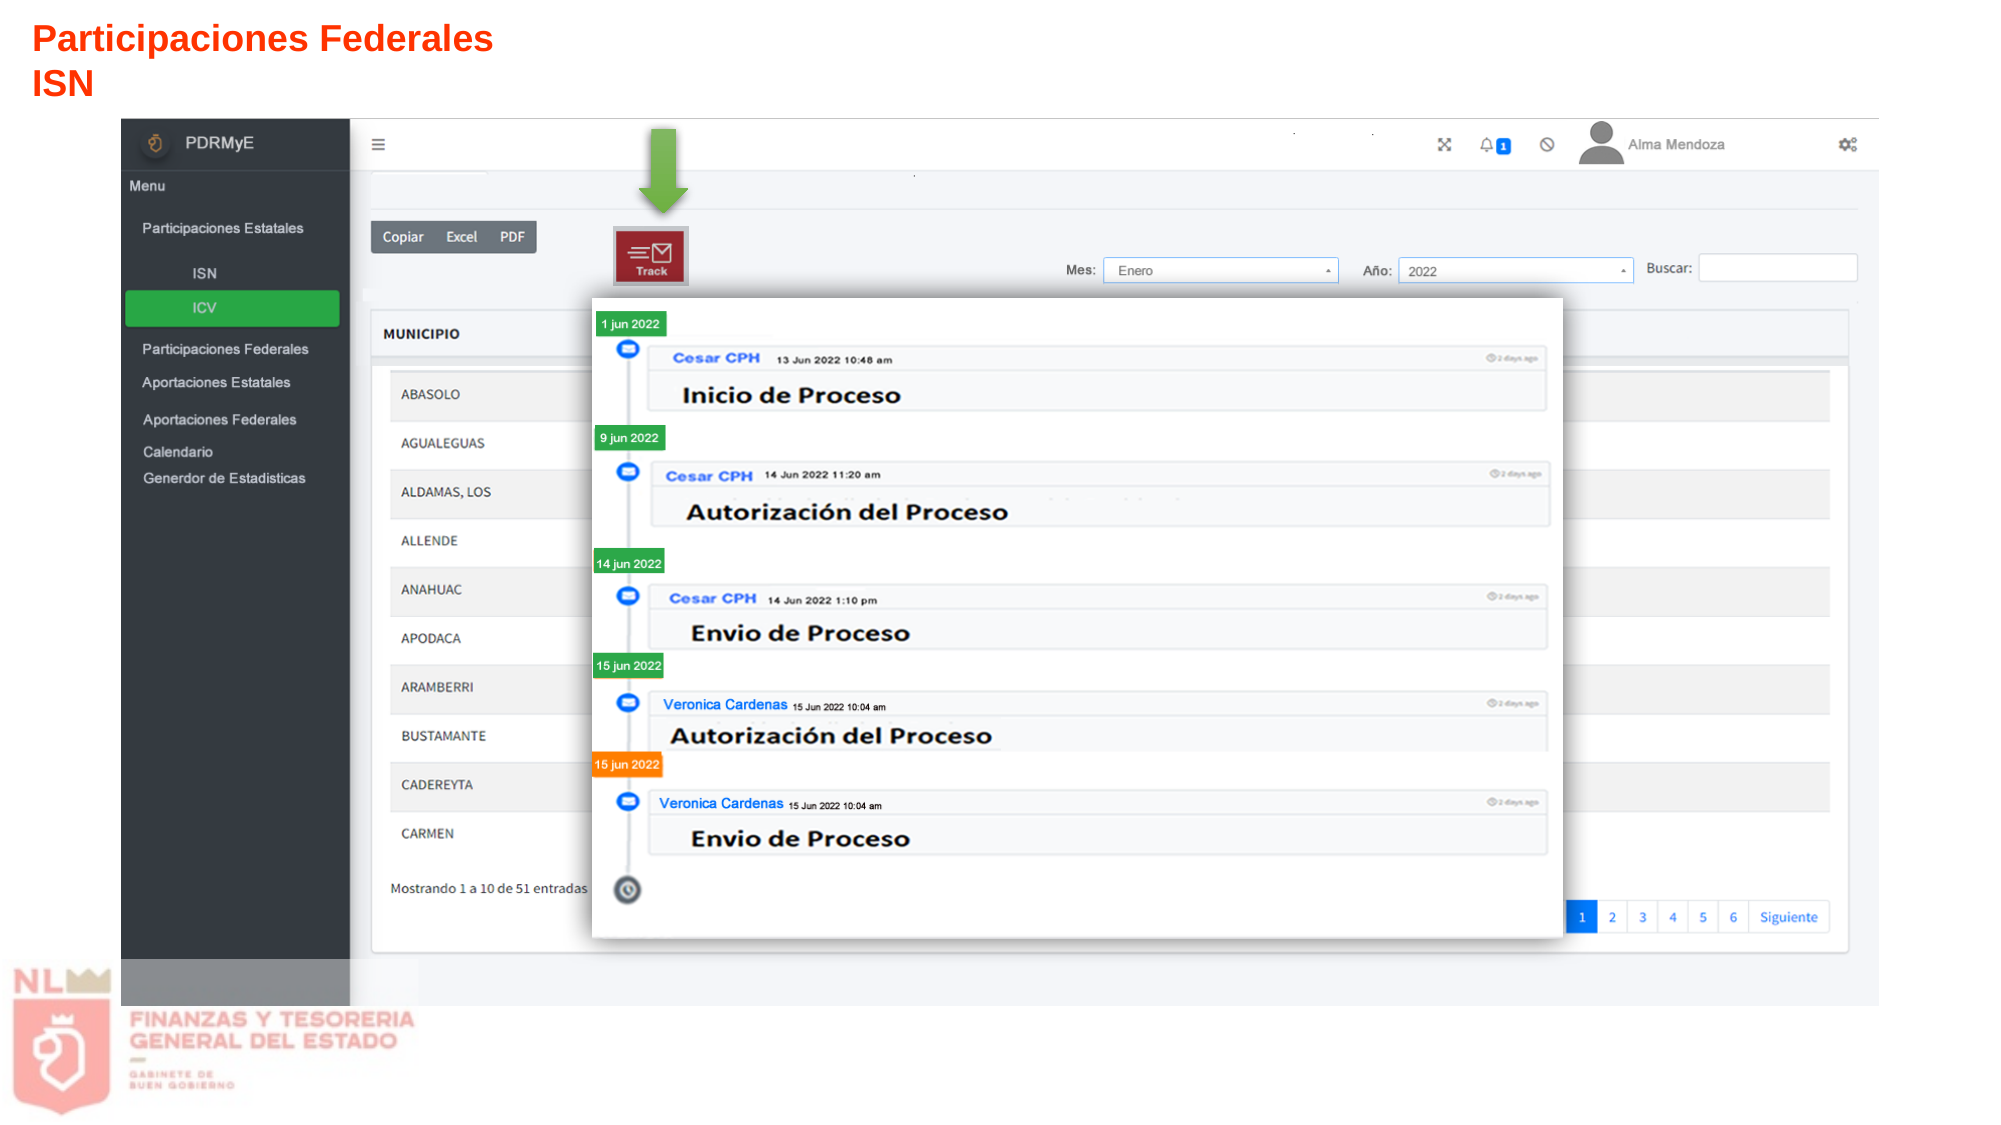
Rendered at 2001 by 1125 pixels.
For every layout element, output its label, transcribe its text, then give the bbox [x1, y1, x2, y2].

text_box [2, 958, 420, 1123]
text_box Participaciones Federales ISN [17, 6, 821, 112]
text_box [121, 119, 1879, 1006]
picture [592, 298, 1563, 939]
picture [613, 226, 689, 286]
